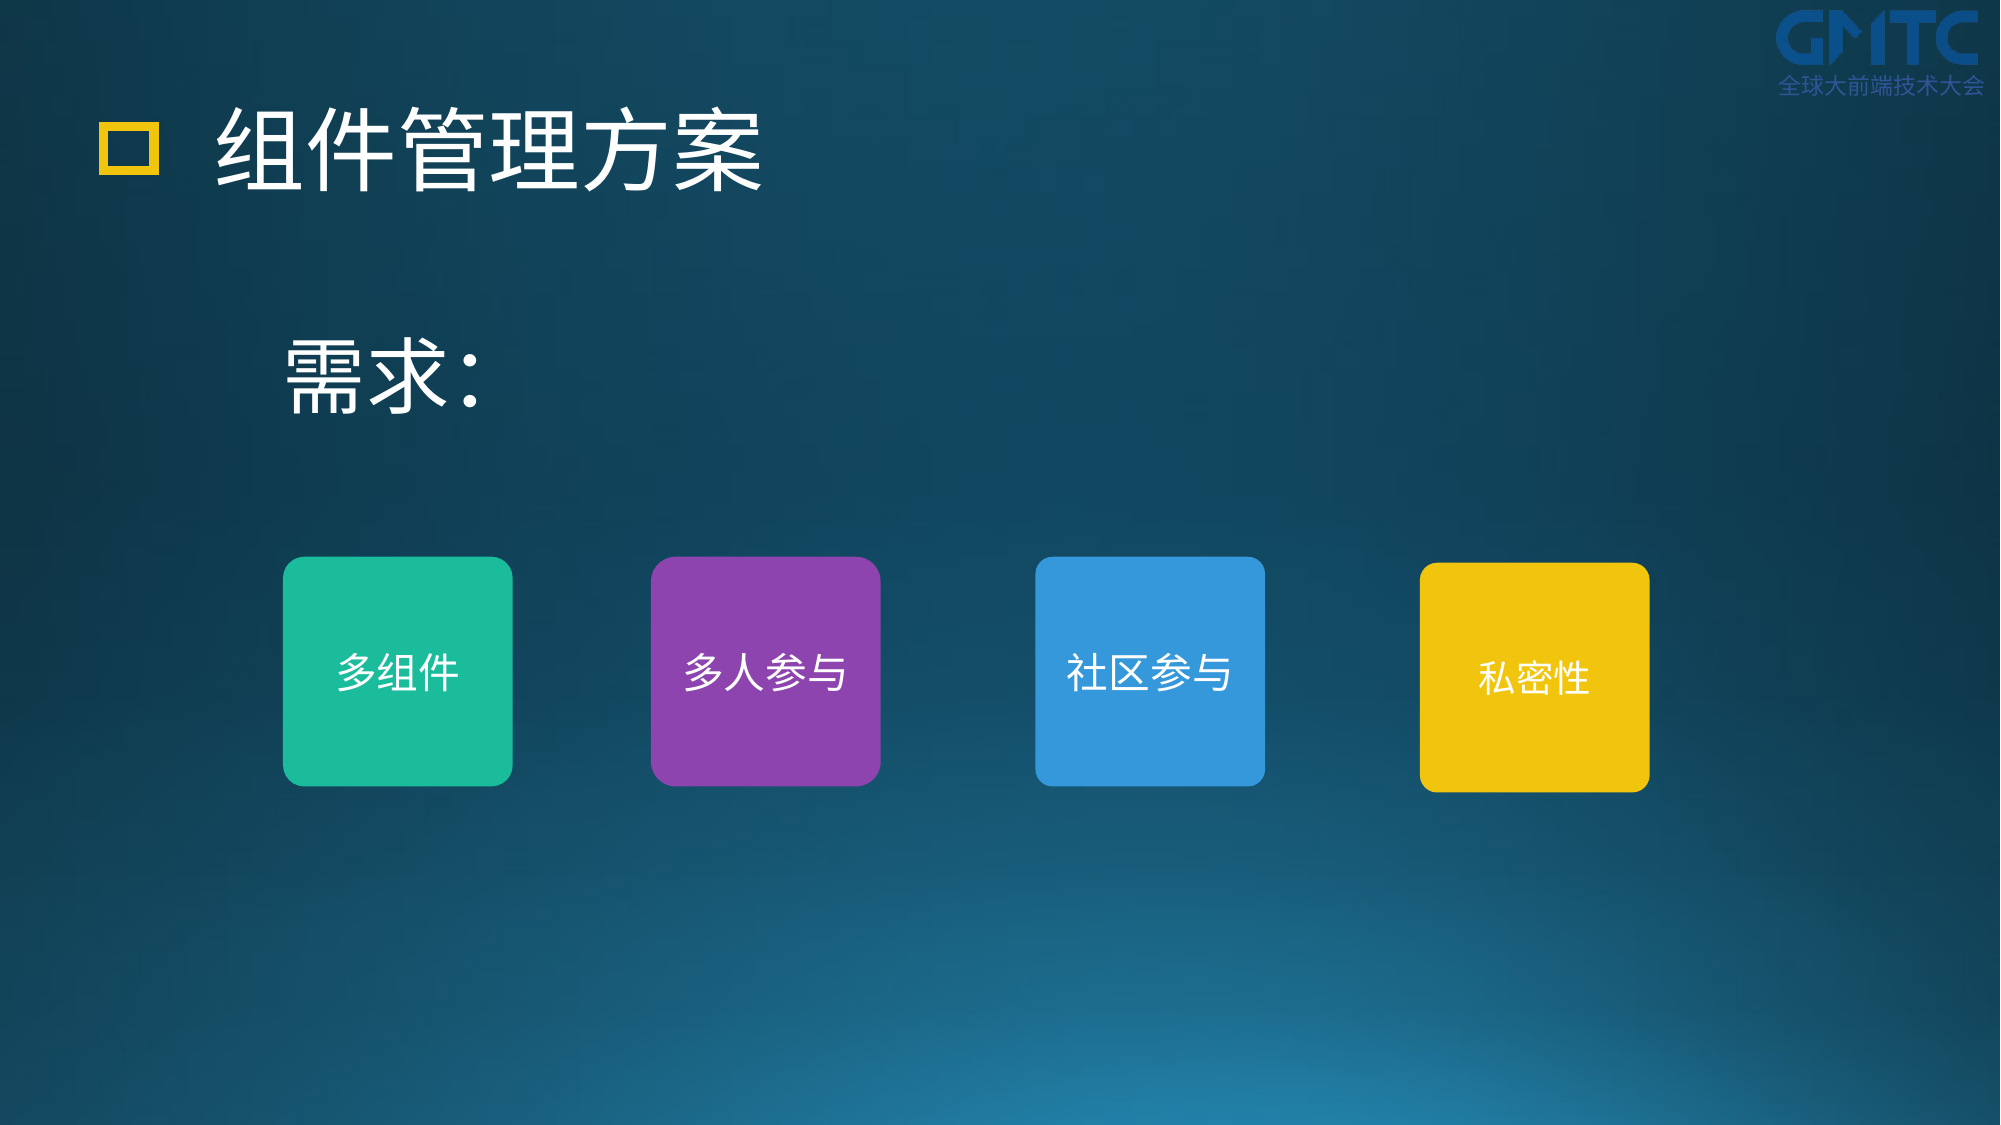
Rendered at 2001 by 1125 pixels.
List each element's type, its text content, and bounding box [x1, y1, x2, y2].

text_box 多组件 [281, 555, 514, 788]
text_box 组件管理方案 [198, 85, 1103, 211]
text_box 多人参与 [649, 555, 882, 788]
text_box [102, 125, 155, 172]
text_box 全球大前端技术大会 [1764, 64, 2000, 107]
picture [0, 0, 2000, 1125]
text_box 私密性 [1418, 561, 1651, 794]
text_box 社区参与 [1034, 555, 1267, 788]
text_box 需求： [268, 317, 513, 432]
